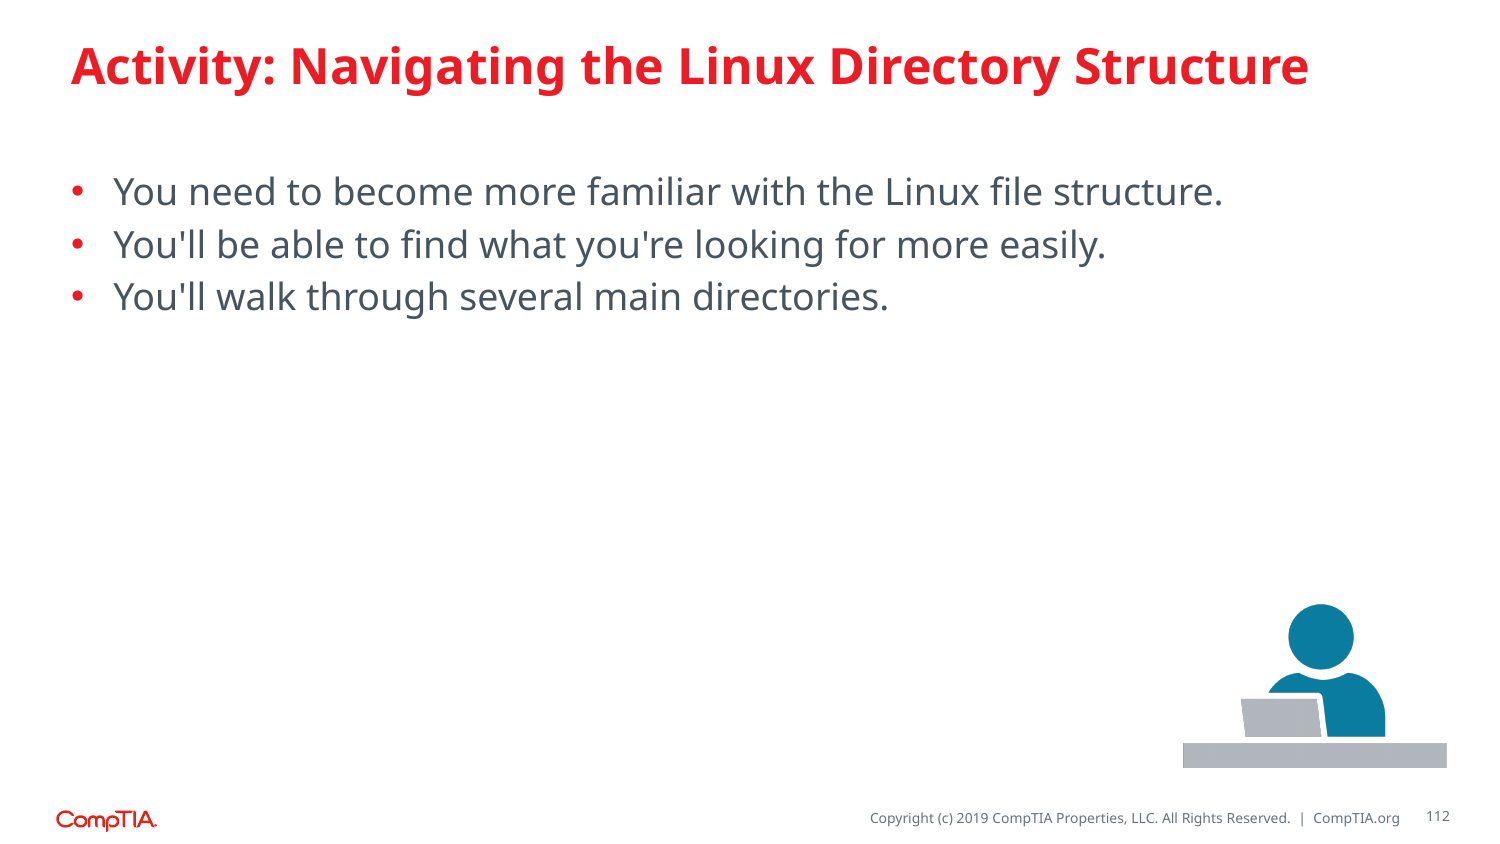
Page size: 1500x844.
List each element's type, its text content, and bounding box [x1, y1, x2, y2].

list You need to become more familiar with the Linux file structure. You'll be able to find what you're looking for more easily. You'll walk through several main directories. [56, 160, 1444, 768]
slide_number 112 [1407, 800, 1450, 835]
title Activity: Navigating the Linux Directory Structure [56, 12, 1350, 117]
